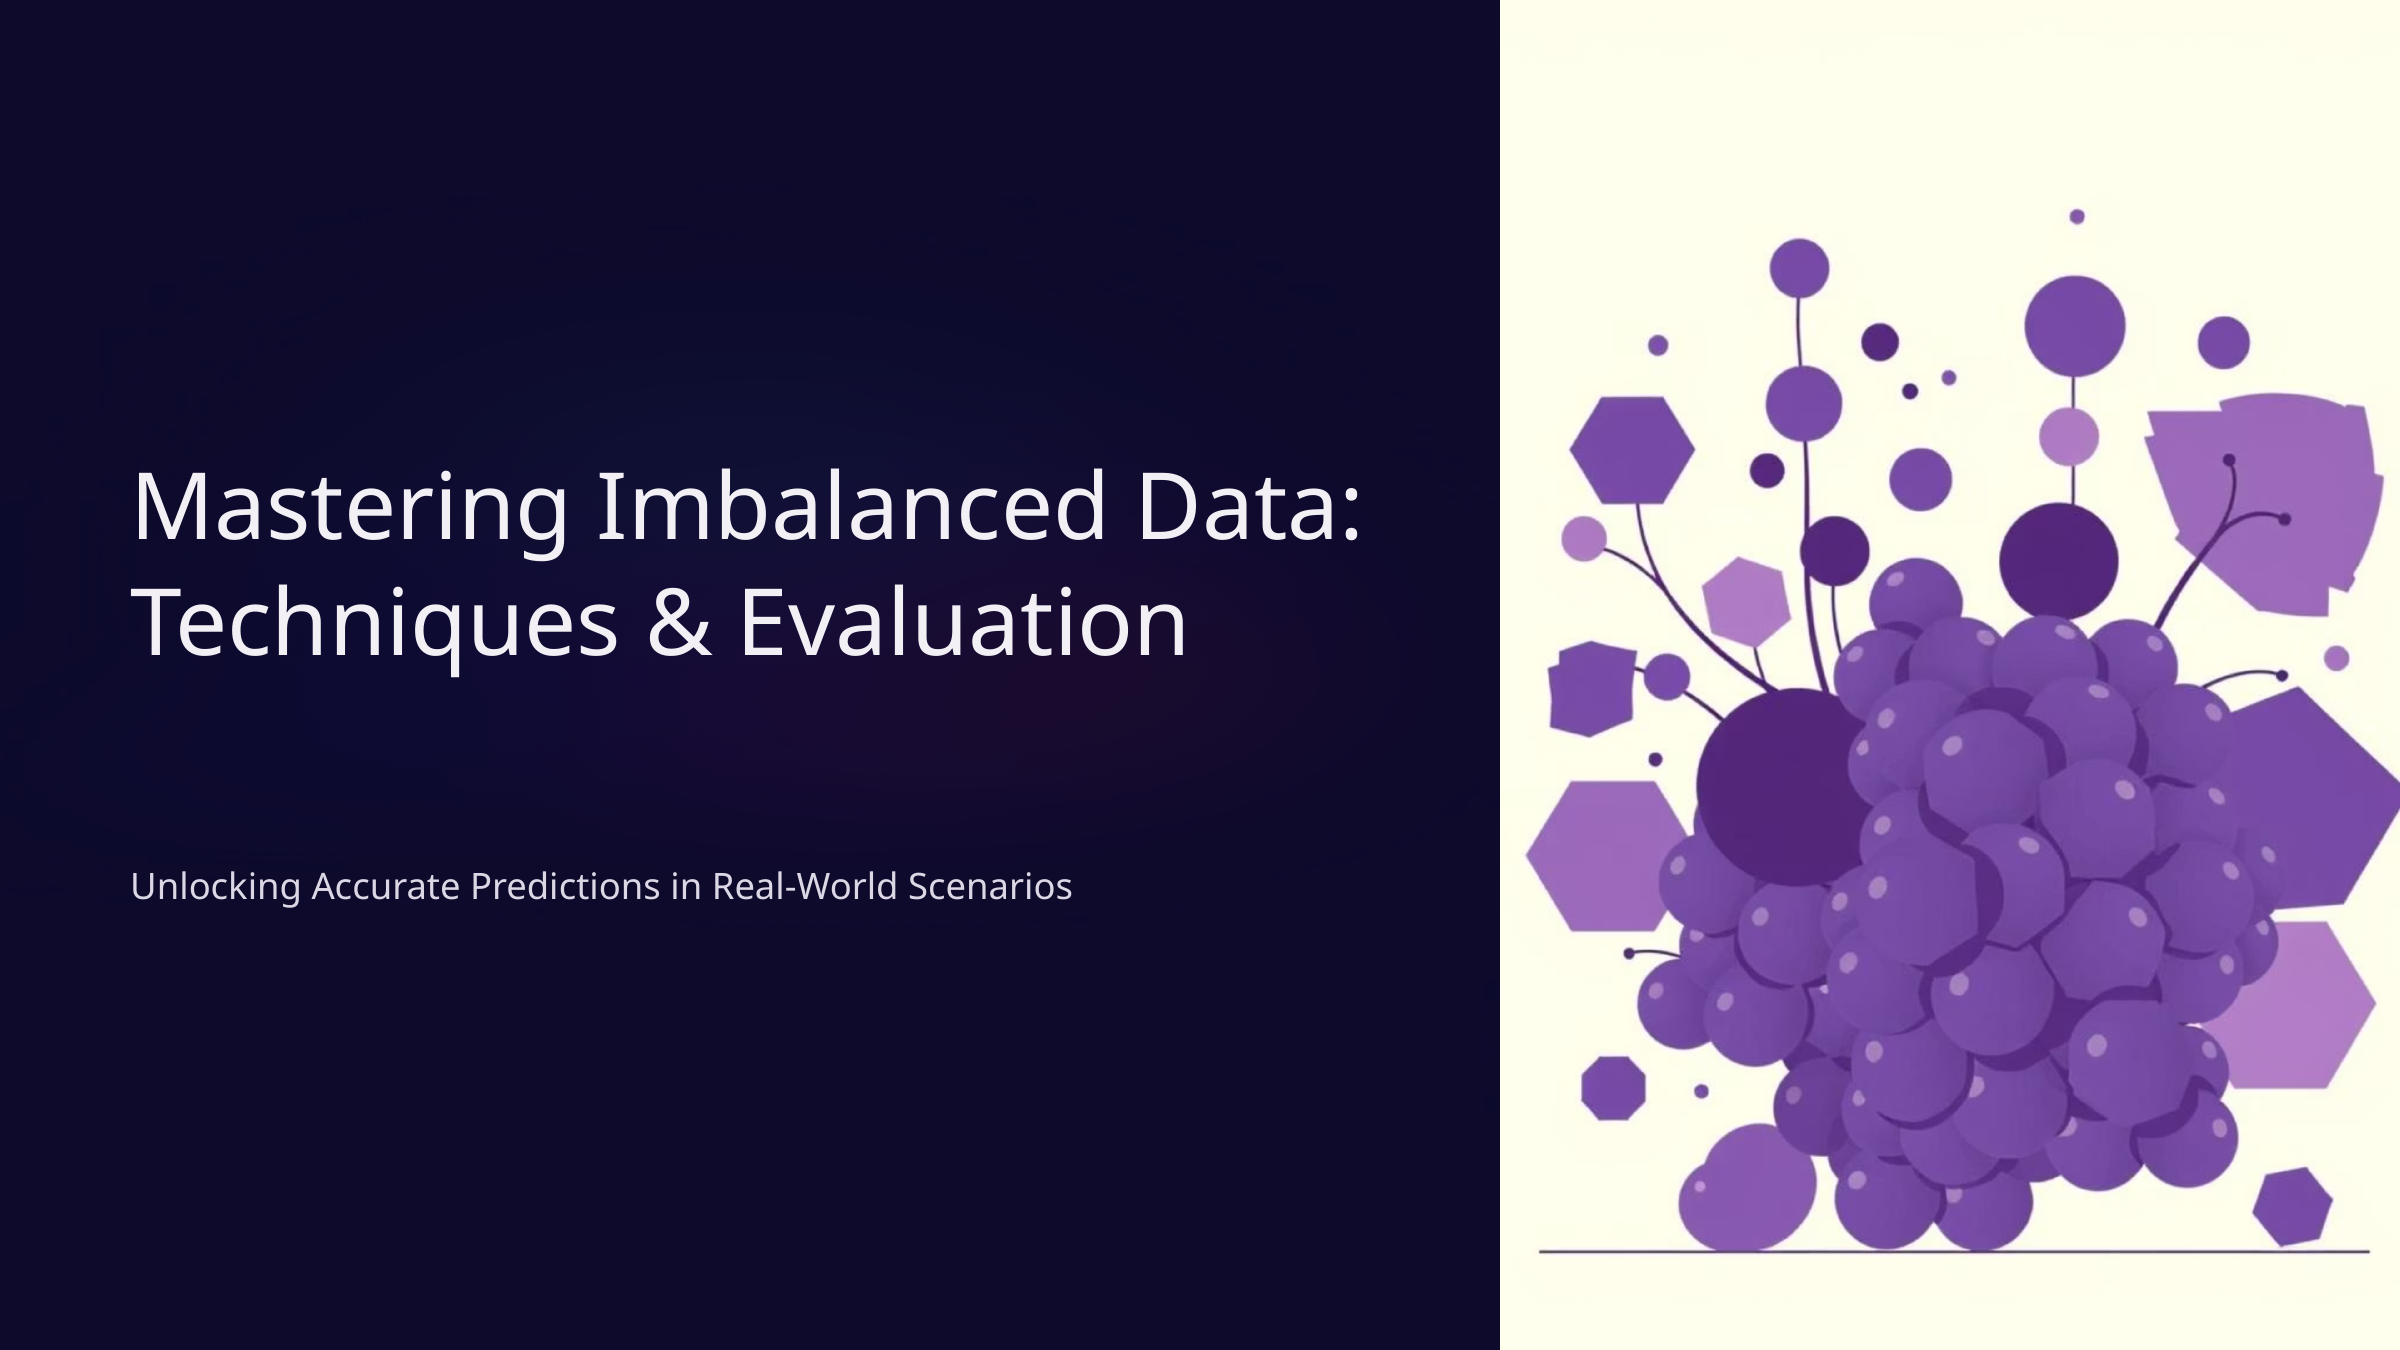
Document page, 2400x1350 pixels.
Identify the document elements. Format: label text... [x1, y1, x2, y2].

text_box Mastering Imbalanced Data: Techniques & Evaluation [130, 442, 1370, 792]
picture [1499, 0, 2400, 1350]
text_box Unlocking Accurate Predictions in Real-World Scenarios [130, 847, 1370, 907]
